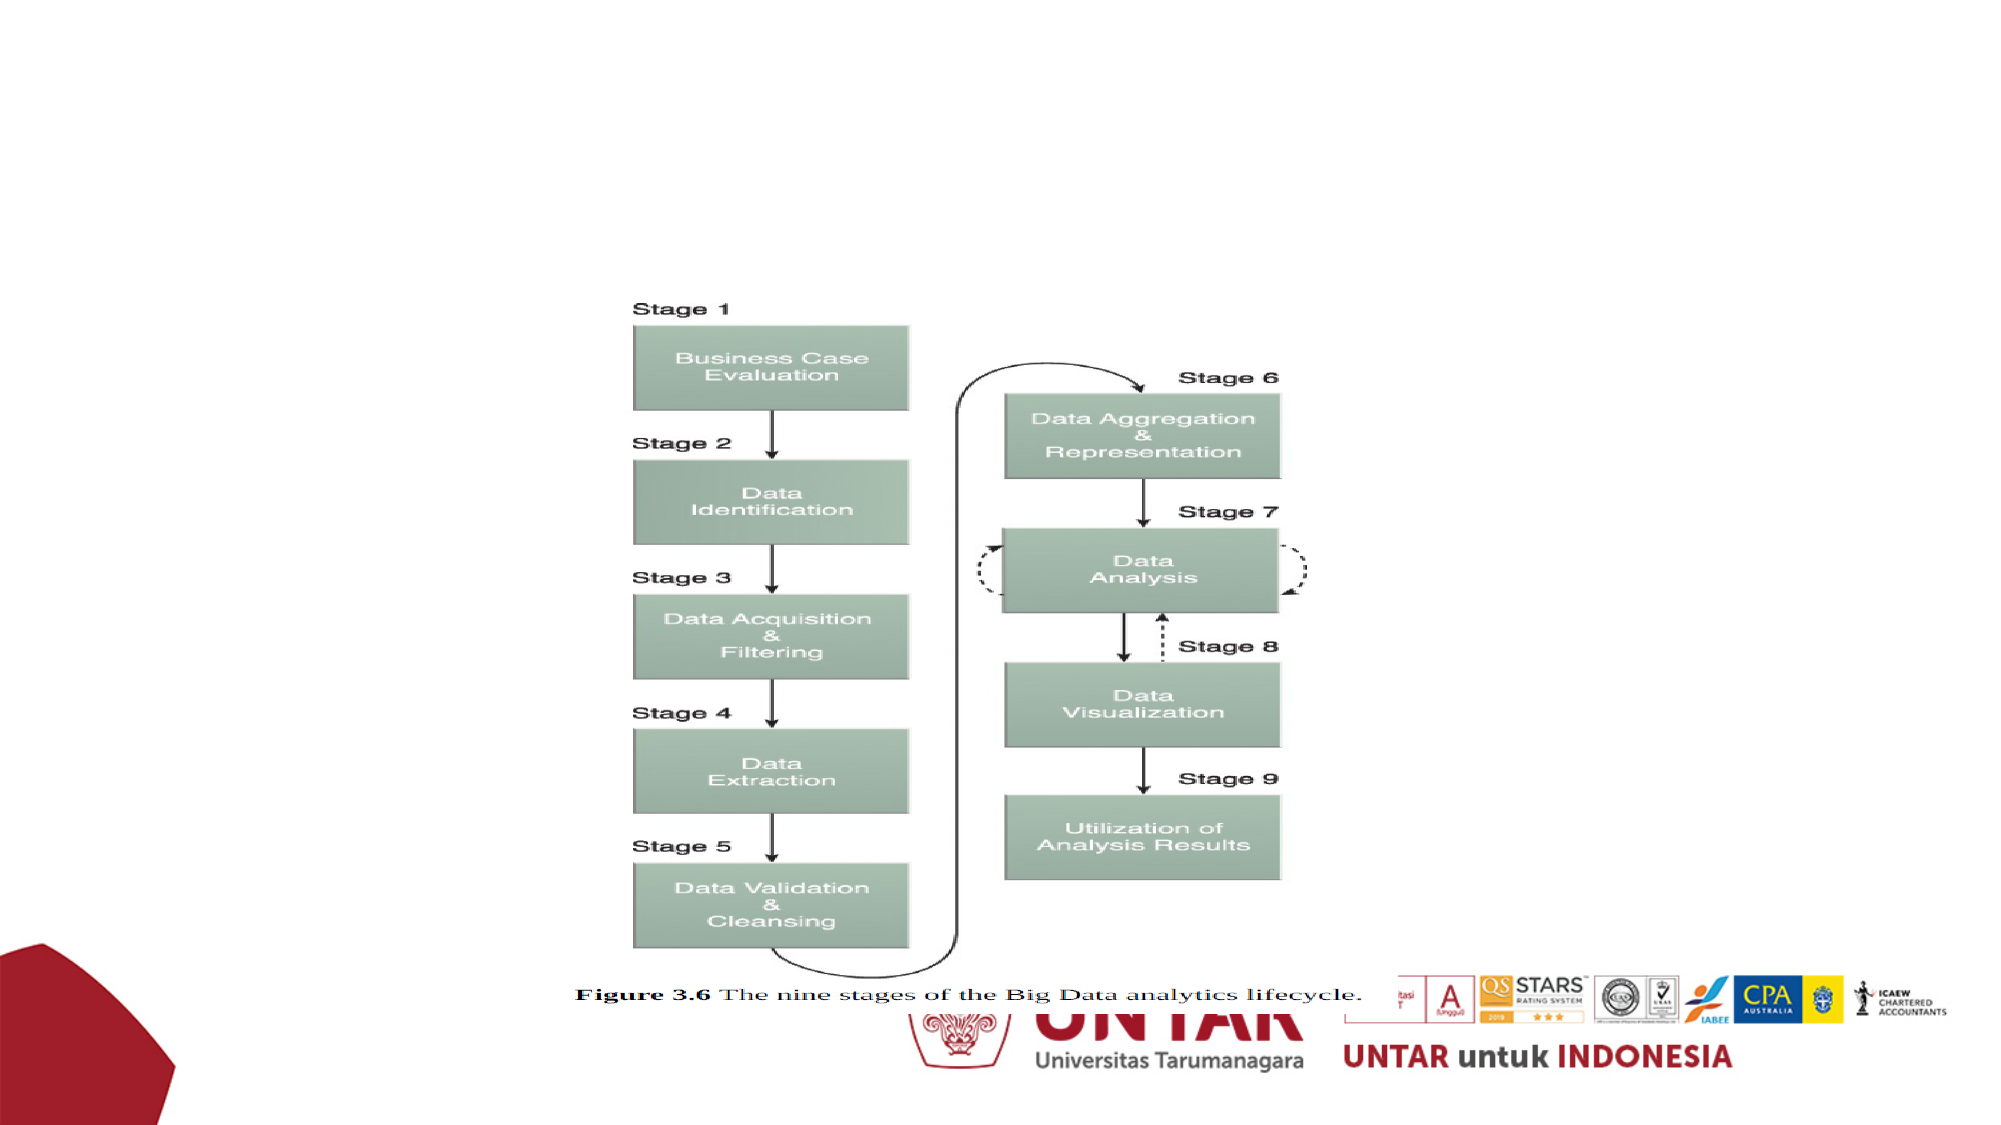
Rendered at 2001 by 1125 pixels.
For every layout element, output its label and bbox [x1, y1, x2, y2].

list [494, 299, 1399, 1014]
picture [0, 0, 2001, 1125]
